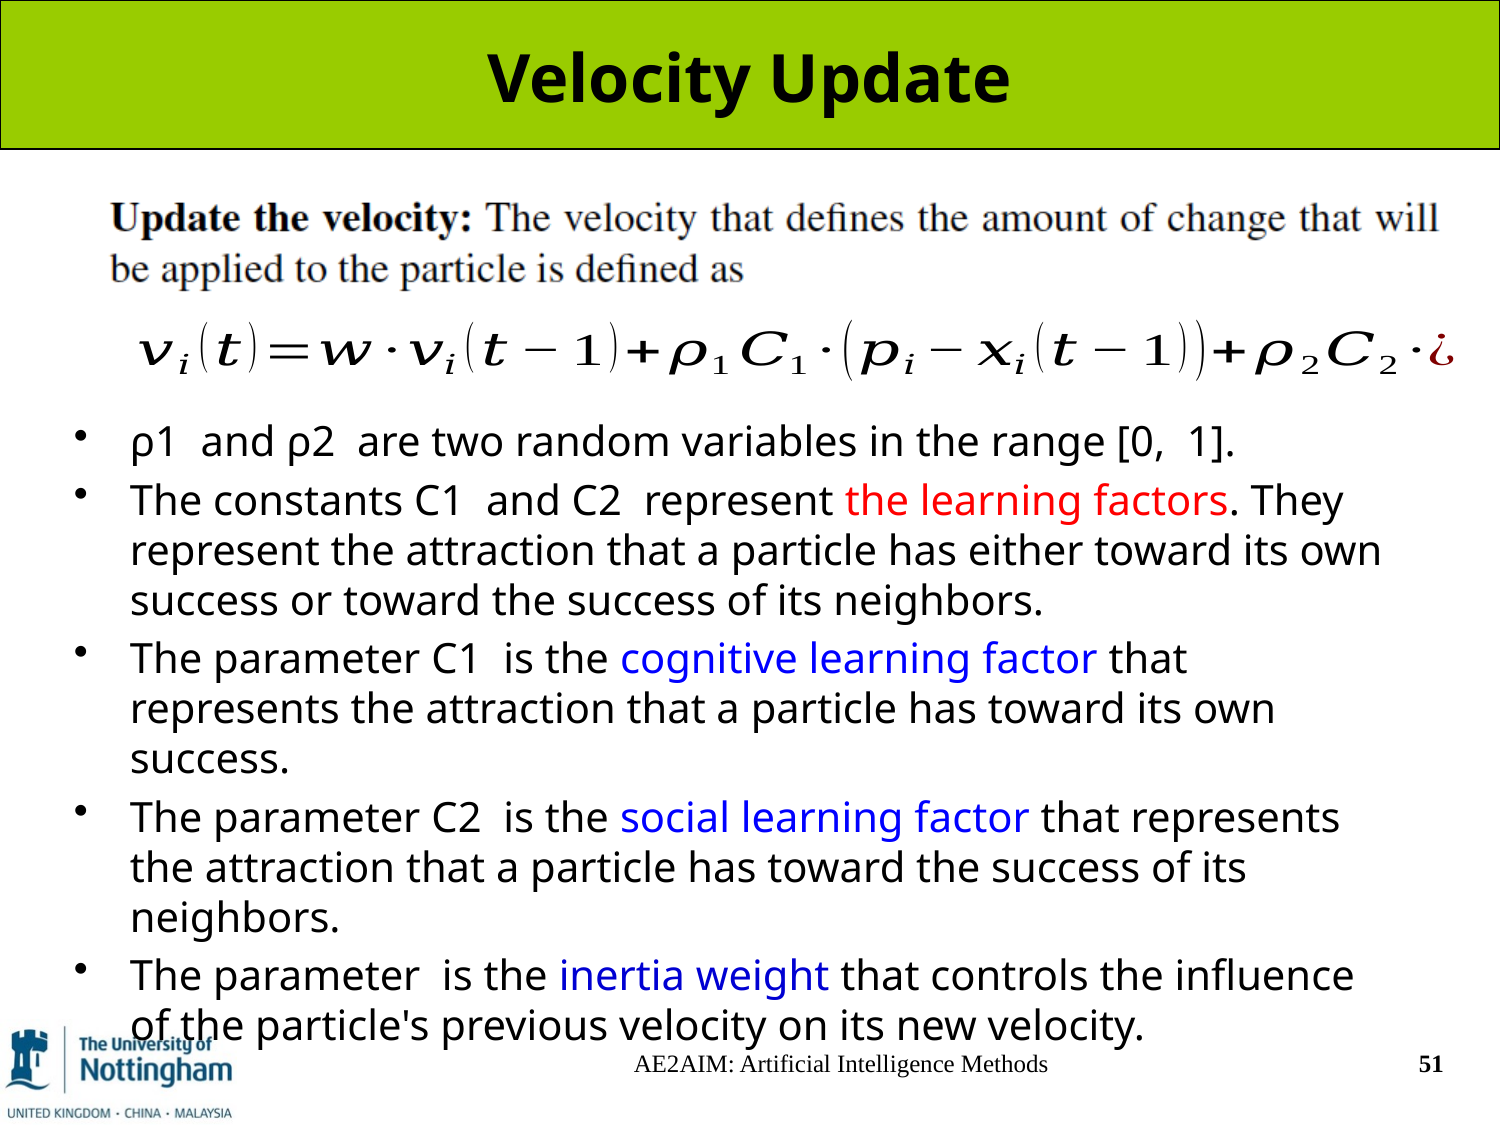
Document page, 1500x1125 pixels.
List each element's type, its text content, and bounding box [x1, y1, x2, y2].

picture [100, 191, 1448, 408]
picture [135, 1020, 148, 1037]
title Velocity Update [53, 2, 1447, 149]
slide_number 51 [1293, 1039, 1460, 1118]
picture [227, 1030, 237, 1037]
picture [0, 1019, 237, 1125]
footer AE2AIM: Artificial Intelligence Methods [430, 1039, 1259, 1118]
picture [227, 1020, 237, 1027]
